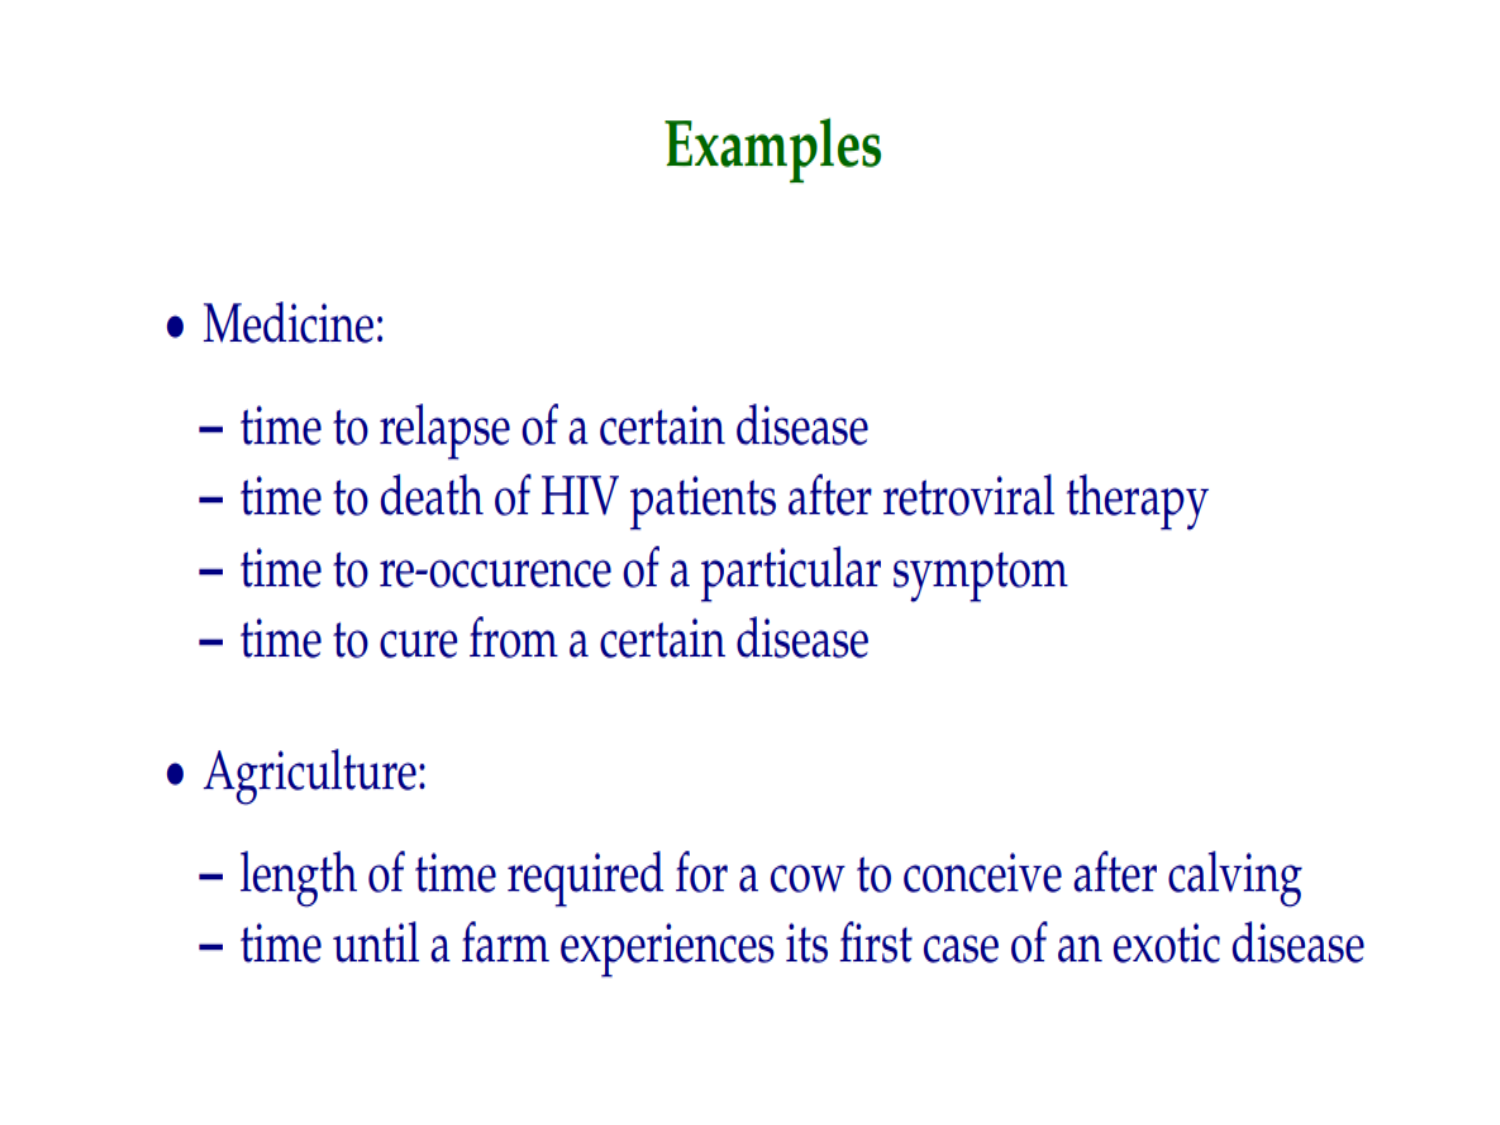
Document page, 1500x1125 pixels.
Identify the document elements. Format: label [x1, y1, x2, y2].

picture [123, 89, 1386, 1012]
